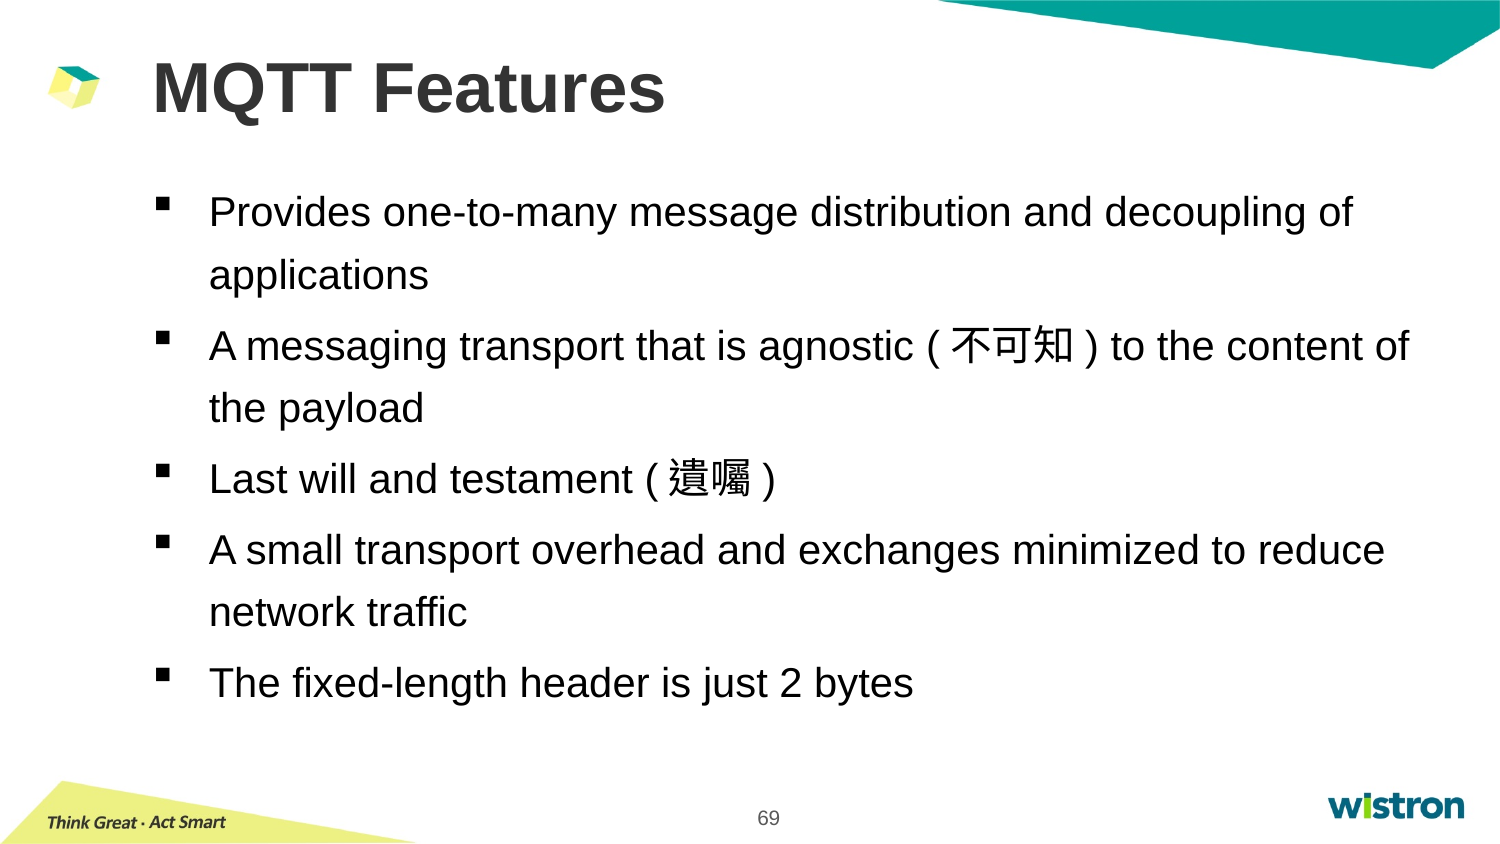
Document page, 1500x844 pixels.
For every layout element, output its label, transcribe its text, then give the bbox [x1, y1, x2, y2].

title MQTT Features [137, 34, 1488, 136]
slide_number 69 [724, 796, 813, 844]
picture [0, 0, 1500, 844]
list Provides one-to-many message distribution and decoupling of applications A messaging transport that is agnostic (不可知) to the content of the payload Last will and testament (遺囑) A small transport overhead and exchanges minimized to reduce network traffic The fixed-length header is just 2 bytes [137, 165, 1438, 722]
